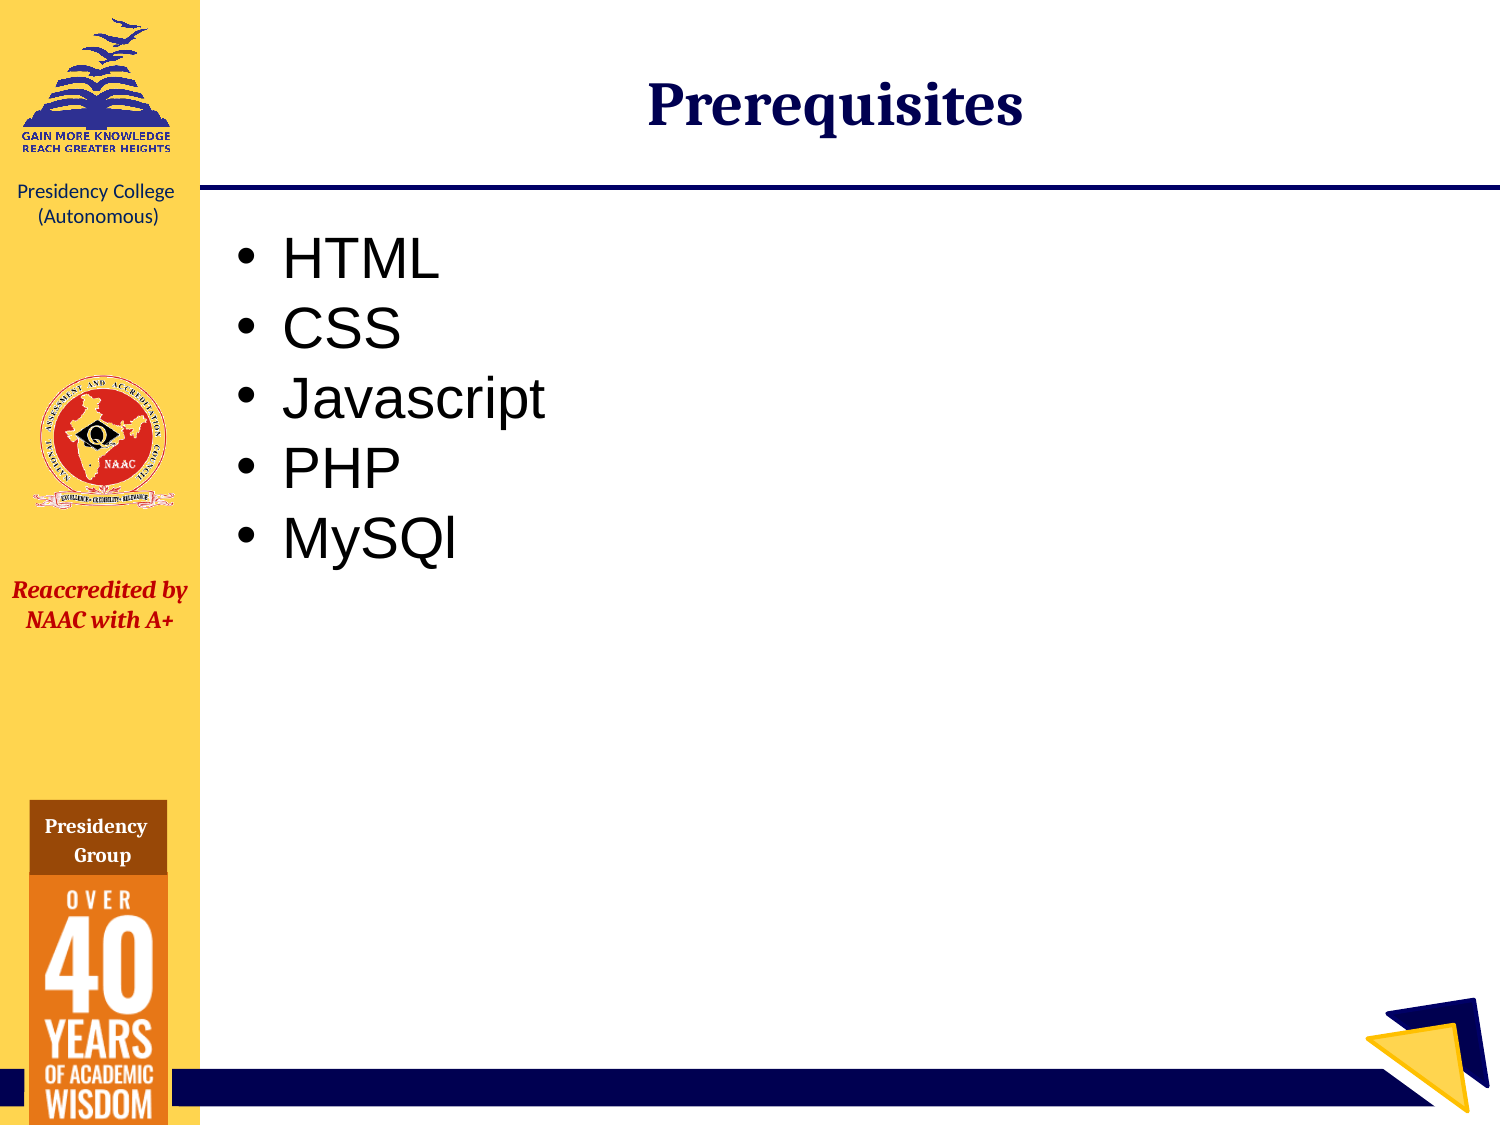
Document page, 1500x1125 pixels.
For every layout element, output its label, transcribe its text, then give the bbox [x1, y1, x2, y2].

picture [29, 875, 168, 1125]
title Prerequisites [197, 24, 1475, 175]
picture [22, 18, 170, 152]
text_box HTML CSS Javascript PHP MySQl [221, 212, 1300, 578]
picture [27, 373, 182, 512]
